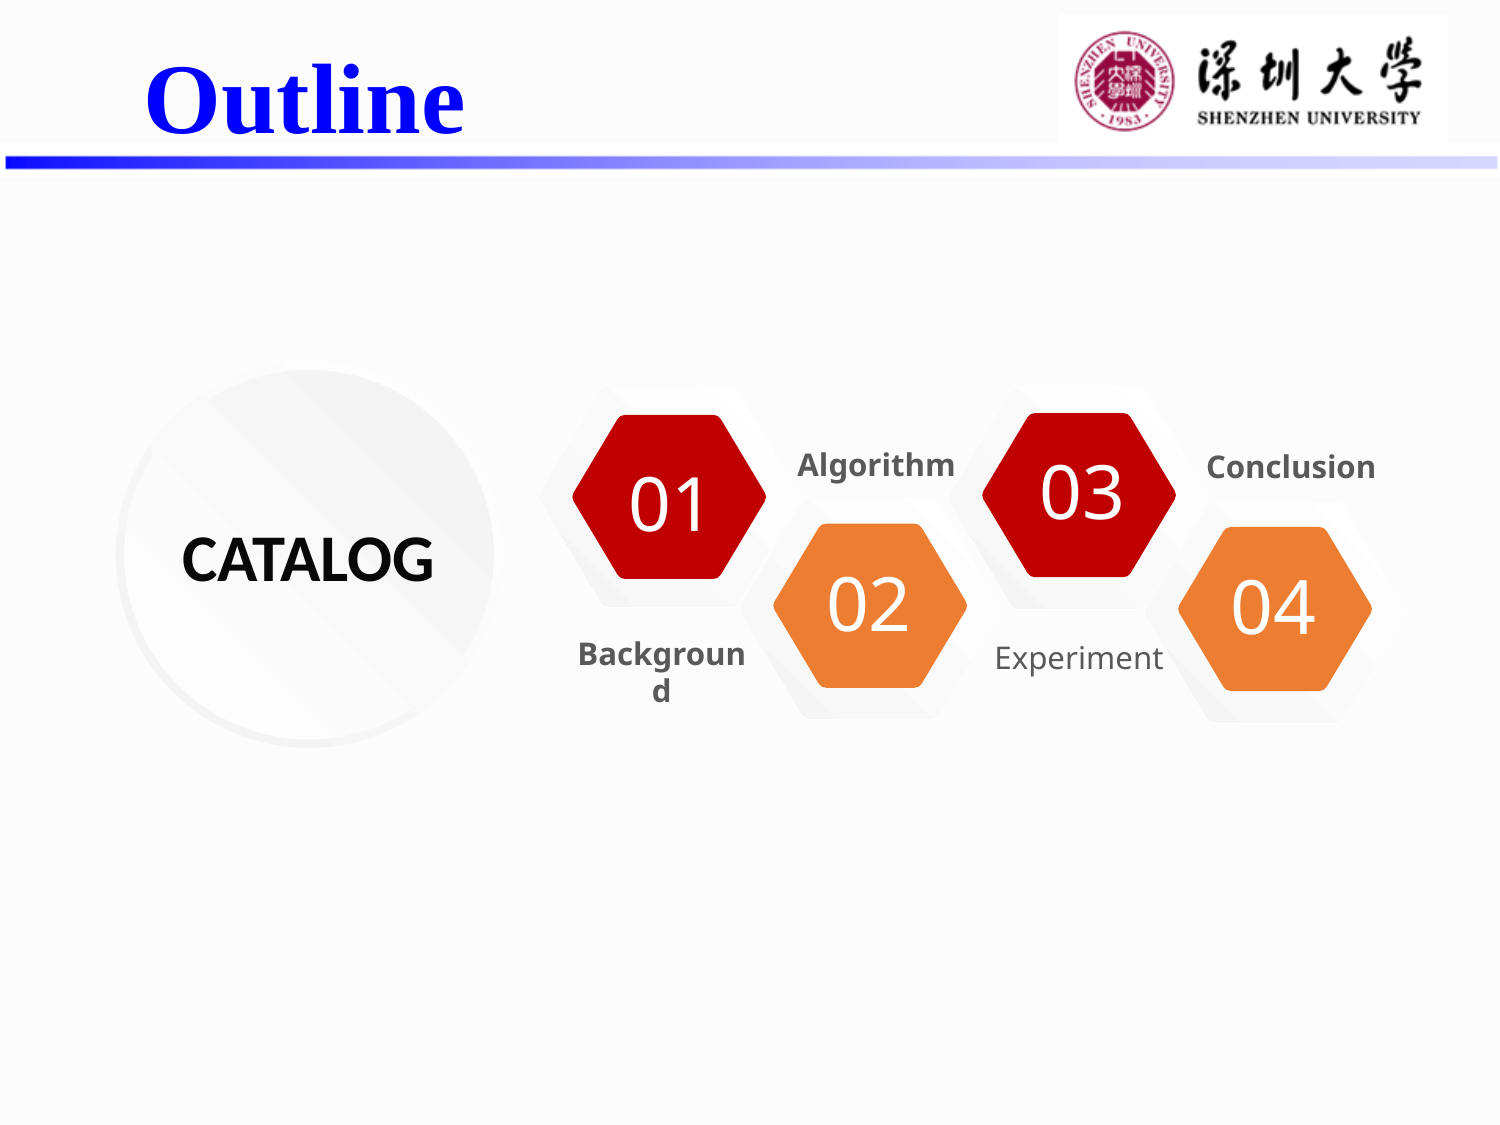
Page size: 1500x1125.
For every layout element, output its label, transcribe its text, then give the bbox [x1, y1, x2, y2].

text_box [738, 497, 1002, 721]
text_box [1143, 500, 1407, 724]
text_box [537, 385, 801, 609]
text_box Outline [0, 0, 790, 142]
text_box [915, 387, 1243, 684]
text_box Algorithm [801, 437, 915, 490]
text_box Conclusion [1243, 440, 1422, 493]
text_box Background [557, 626, 738, 717]
picture [0, 14, 1500, 178]
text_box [115, 361, 502, 748]
